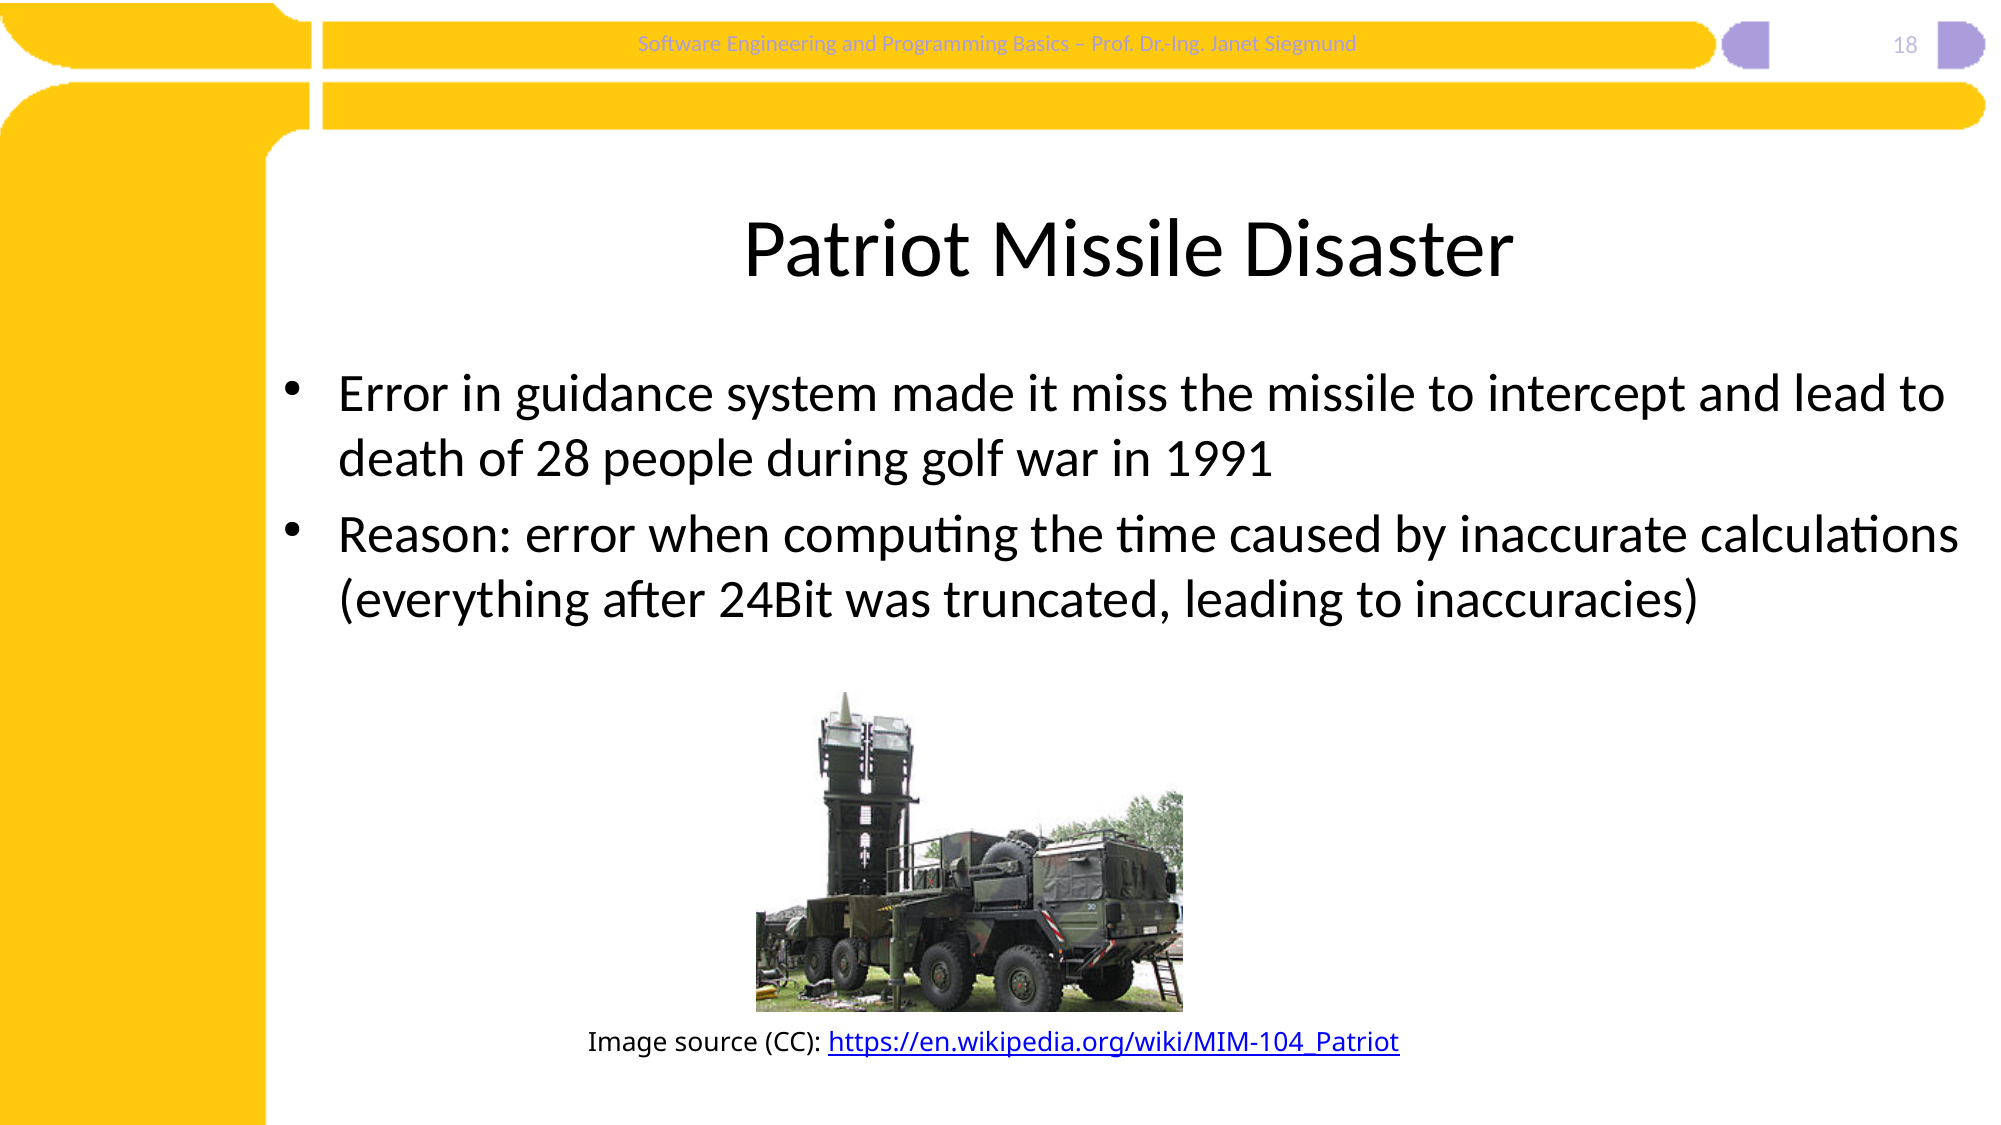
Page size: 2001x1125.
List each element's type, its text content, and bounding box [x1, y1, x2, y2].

text_box Image source (CC): https://en.wikipedia.org/wiki/MIM-104_Patriot [574, 1018, 1945, 1071]
list Error in guidance system made it miss the missile to intercept and lead to death of 28 people during golf war in 1991 Reason: error when computing the time caused by inaccurate calculations (everything after 24Bit was truncated, leading to inaccuracies) [267, 349, 1993, 1104]
title Patriot Missile Disaster [267, 149, 1993, 338]
slide_number 18 [1767, 20, 1934, 67]
picture [0, 3, 1999, 1125]
